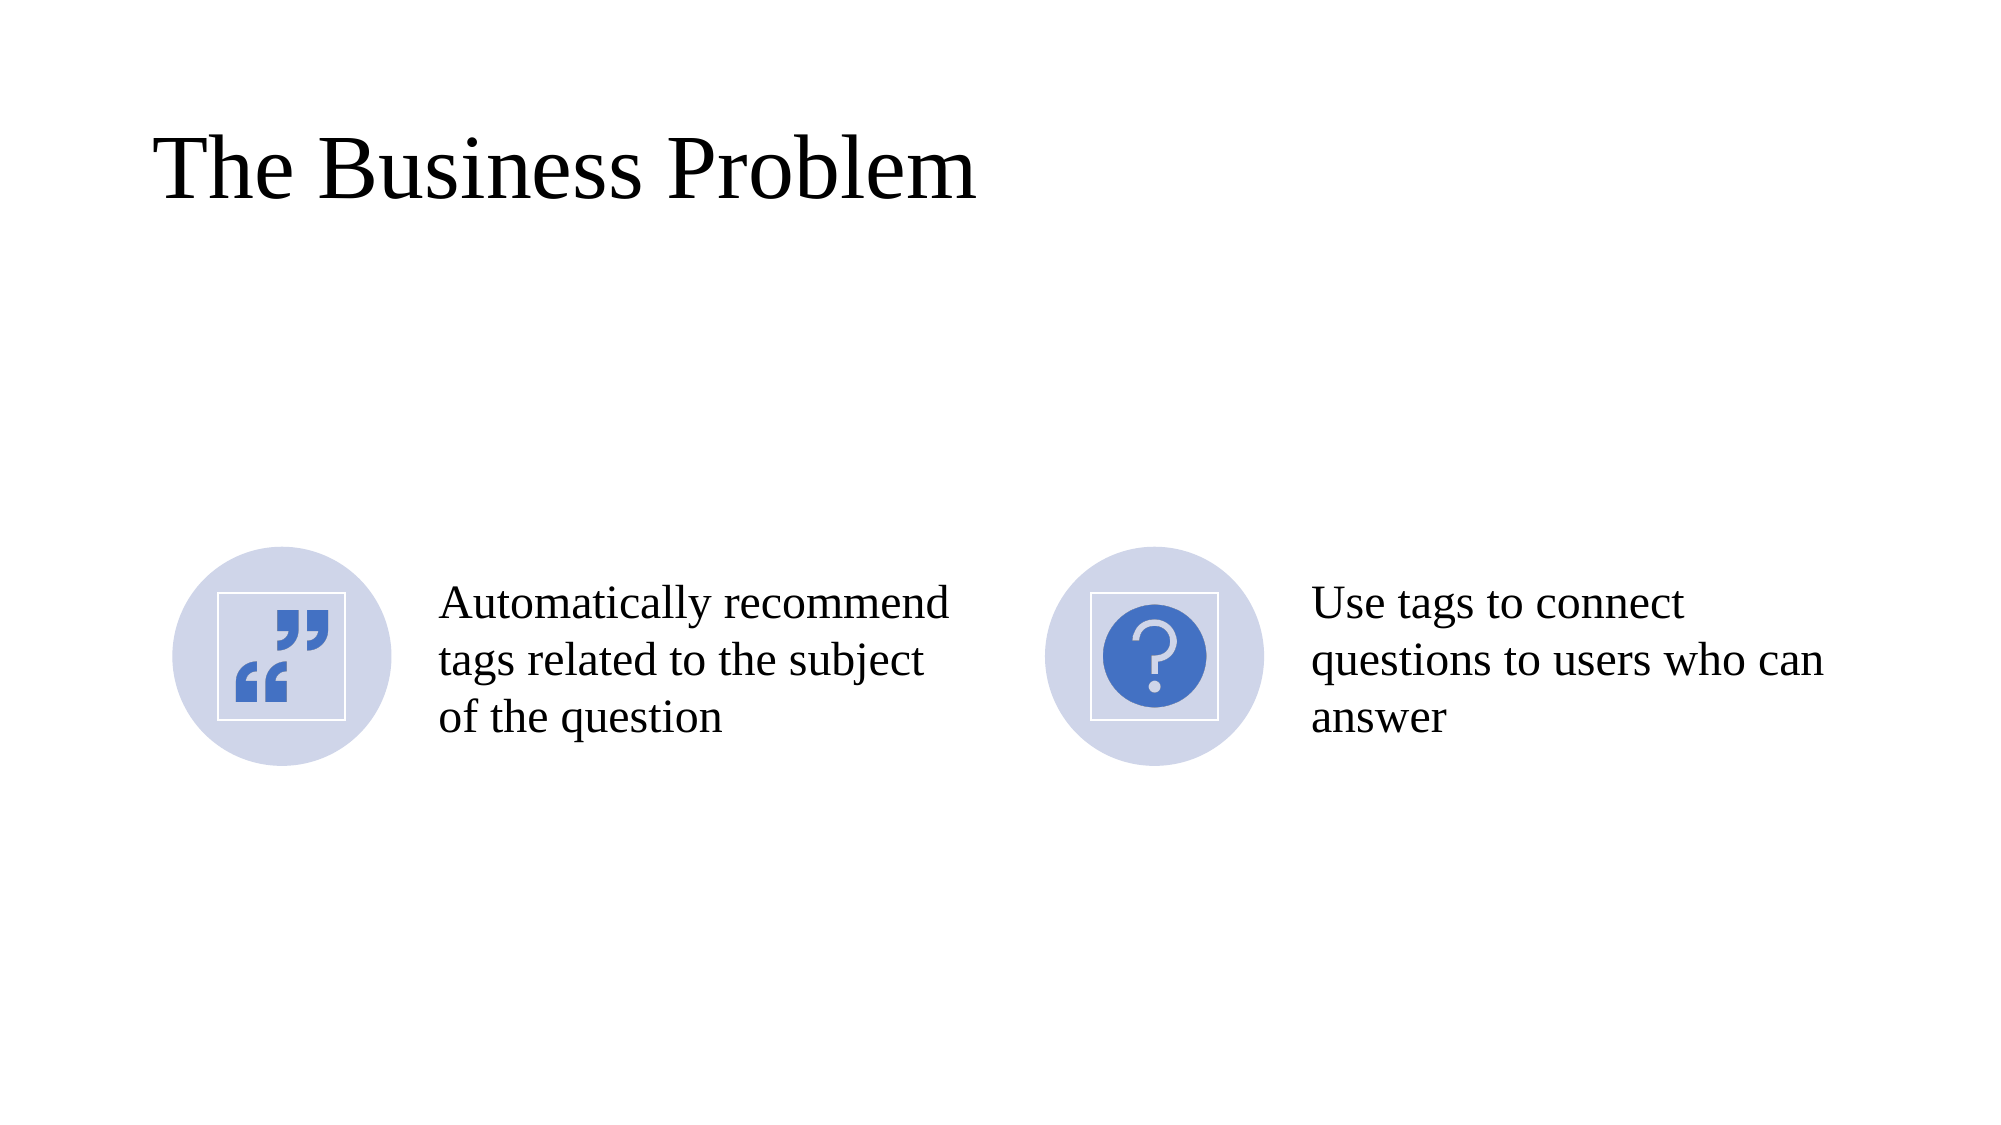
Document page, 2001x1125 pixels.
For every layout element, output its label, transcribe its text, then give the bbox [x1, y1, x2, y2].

title The Business Problem [137, 59, 1863, 278]
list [137, 299, 1863, 1014]
